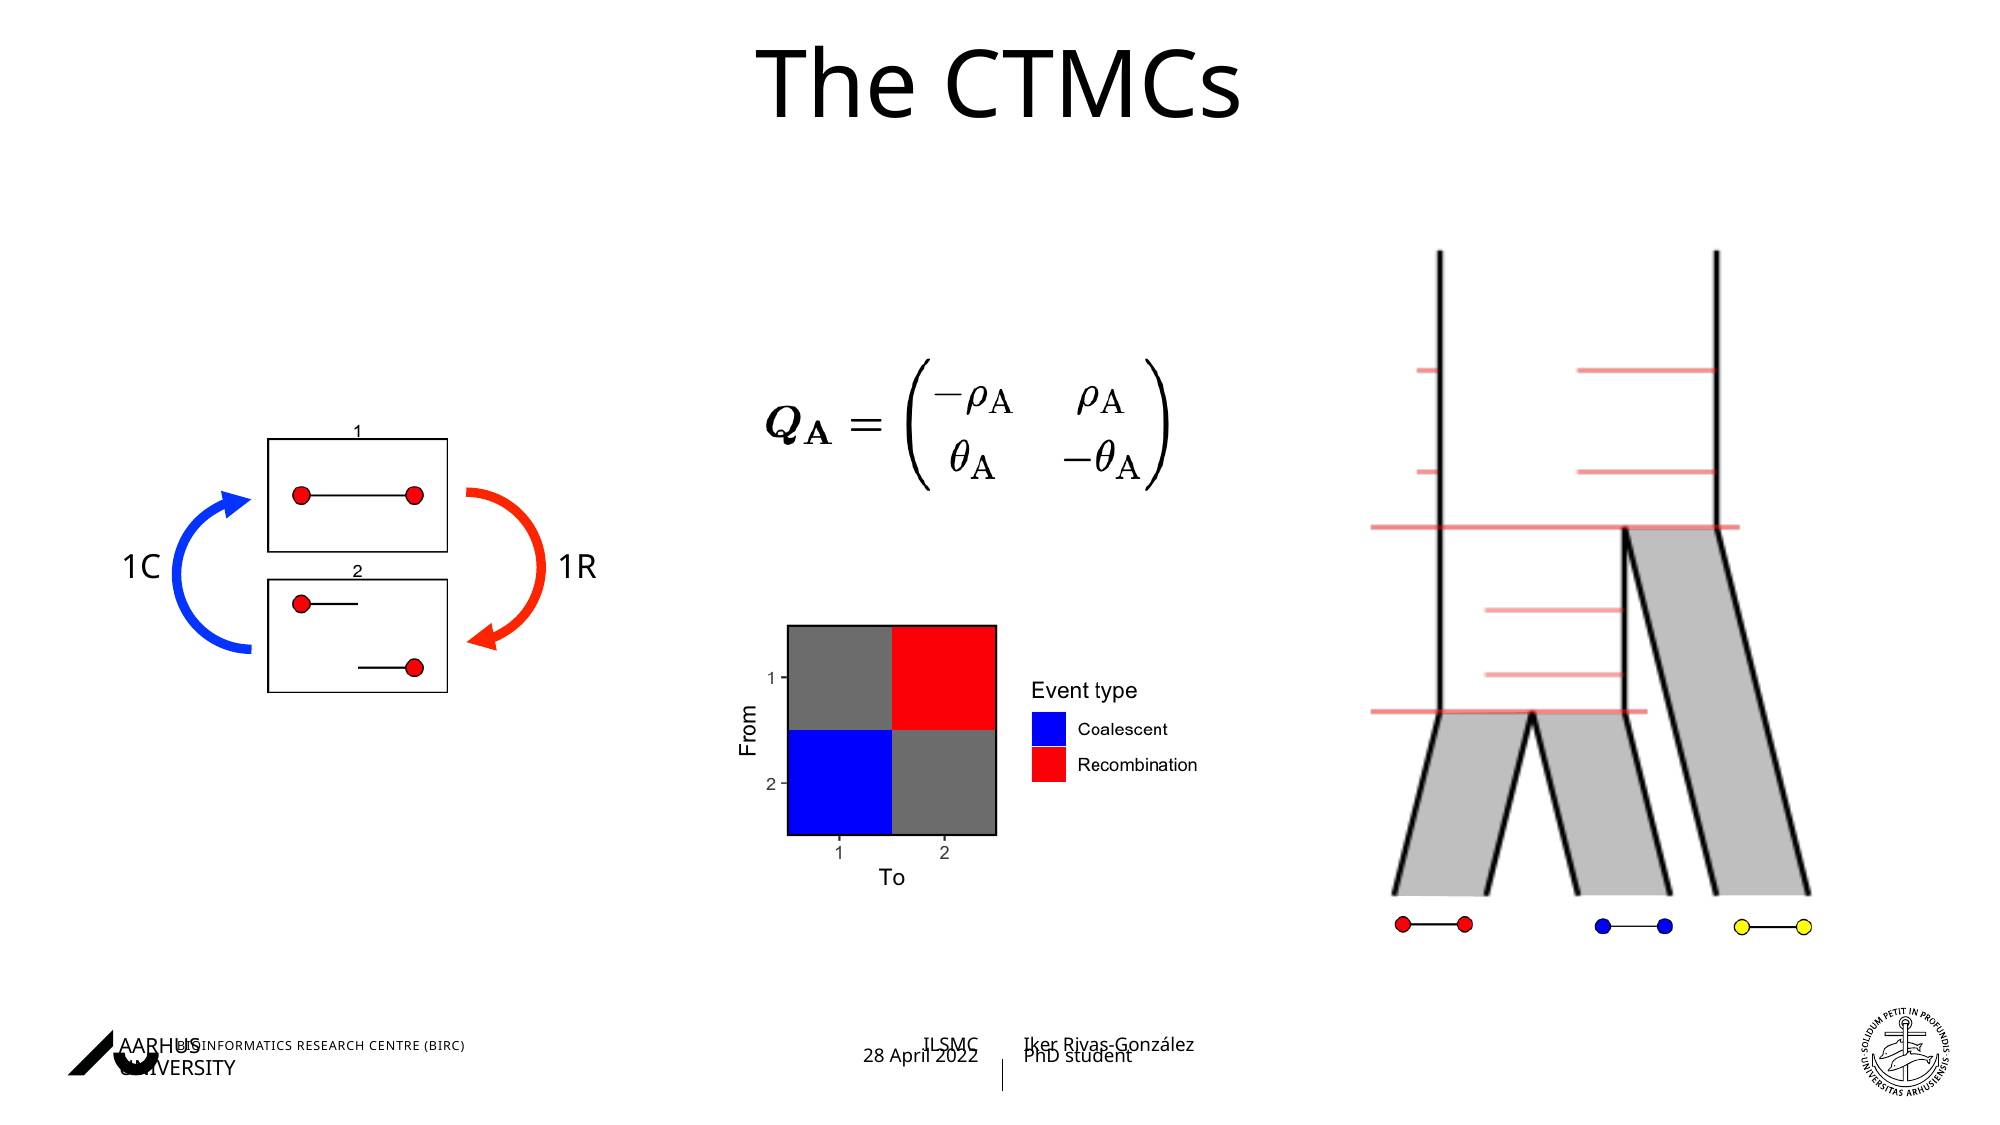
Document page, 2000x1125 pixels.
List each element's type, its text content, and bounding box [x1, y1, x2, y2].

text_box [119, 491, 262, 650]
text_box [451, 491, 597, 650]
picture [267, 422, 448, 693]
title The CTMCs [51, 37, 1948, 162]
picture [728, 113, 2000, 1036]
